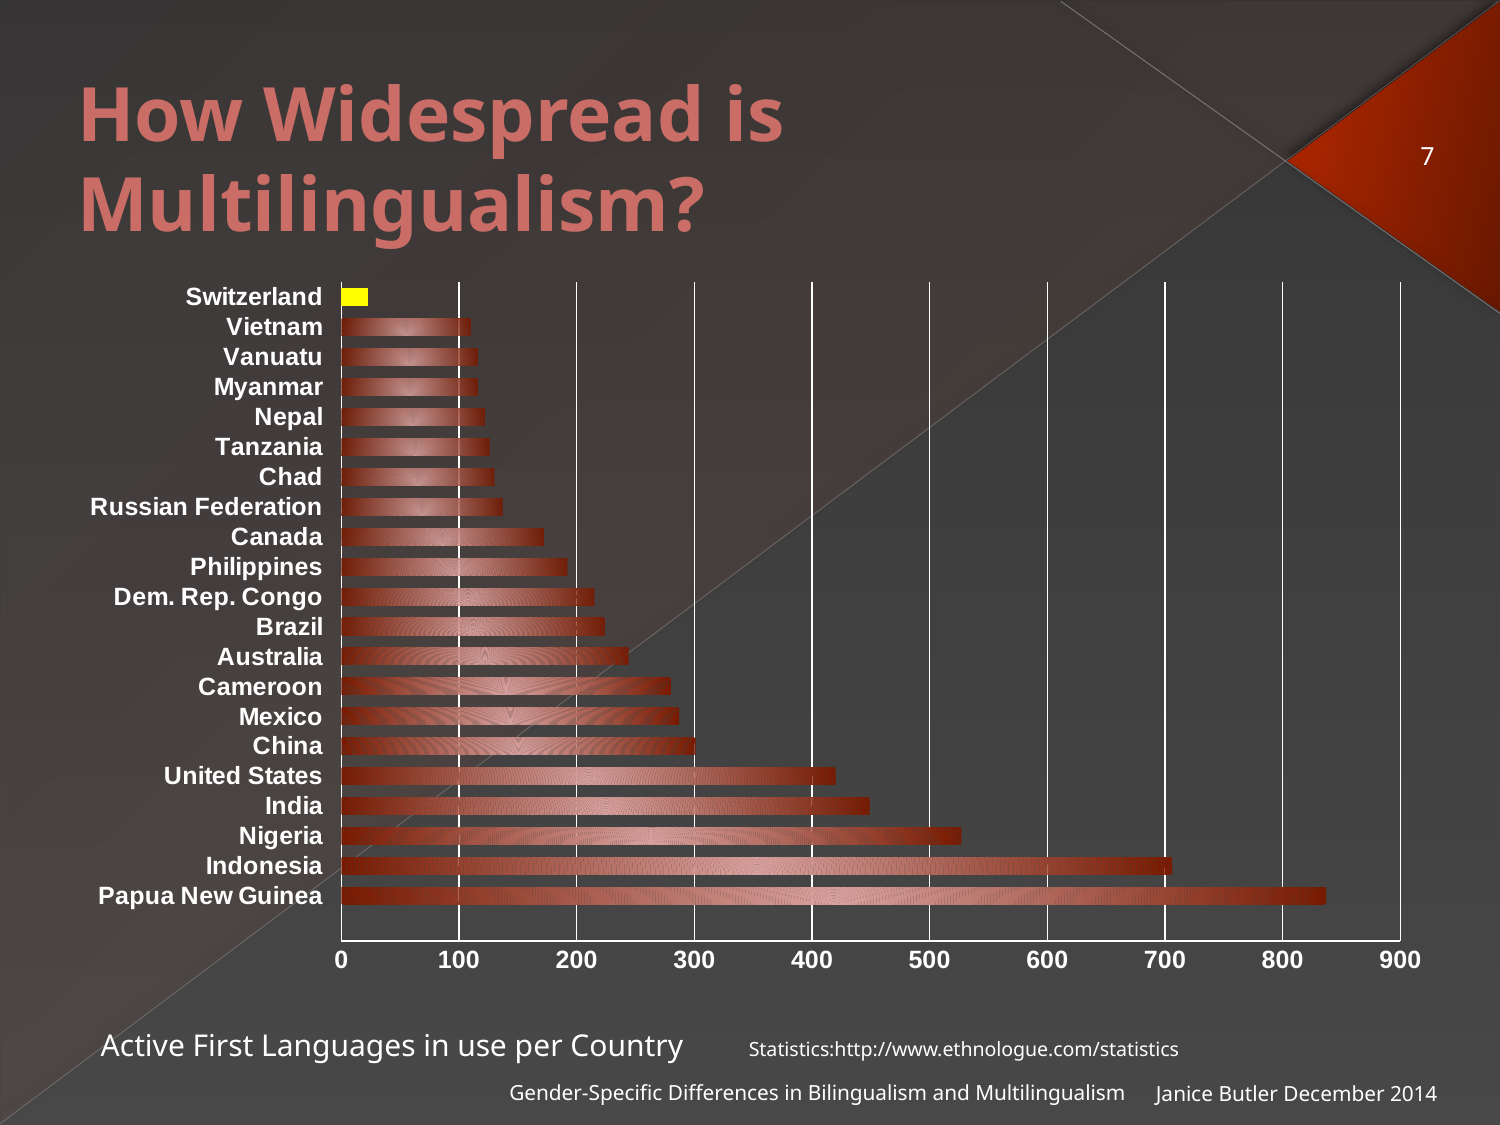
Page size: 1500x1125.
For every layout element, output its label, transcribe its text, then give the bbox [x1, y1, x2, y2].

title How Widespread is Multilingualism? [62, 44, 1353, 255]
list Active First Languages in use per Country Statistics:http://www.ethnologue.com/statistics [76, 1018, 1450, 1071]
footer Gender-Specific Differences in Bilingualism and Multilingualism [441, 1062, 1141, 1112]
chart [62, 267, 1450, 988]
slide_number 7 [1386, 132, 1469, 183]
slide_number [1141, 1062, 1491, 1113]
